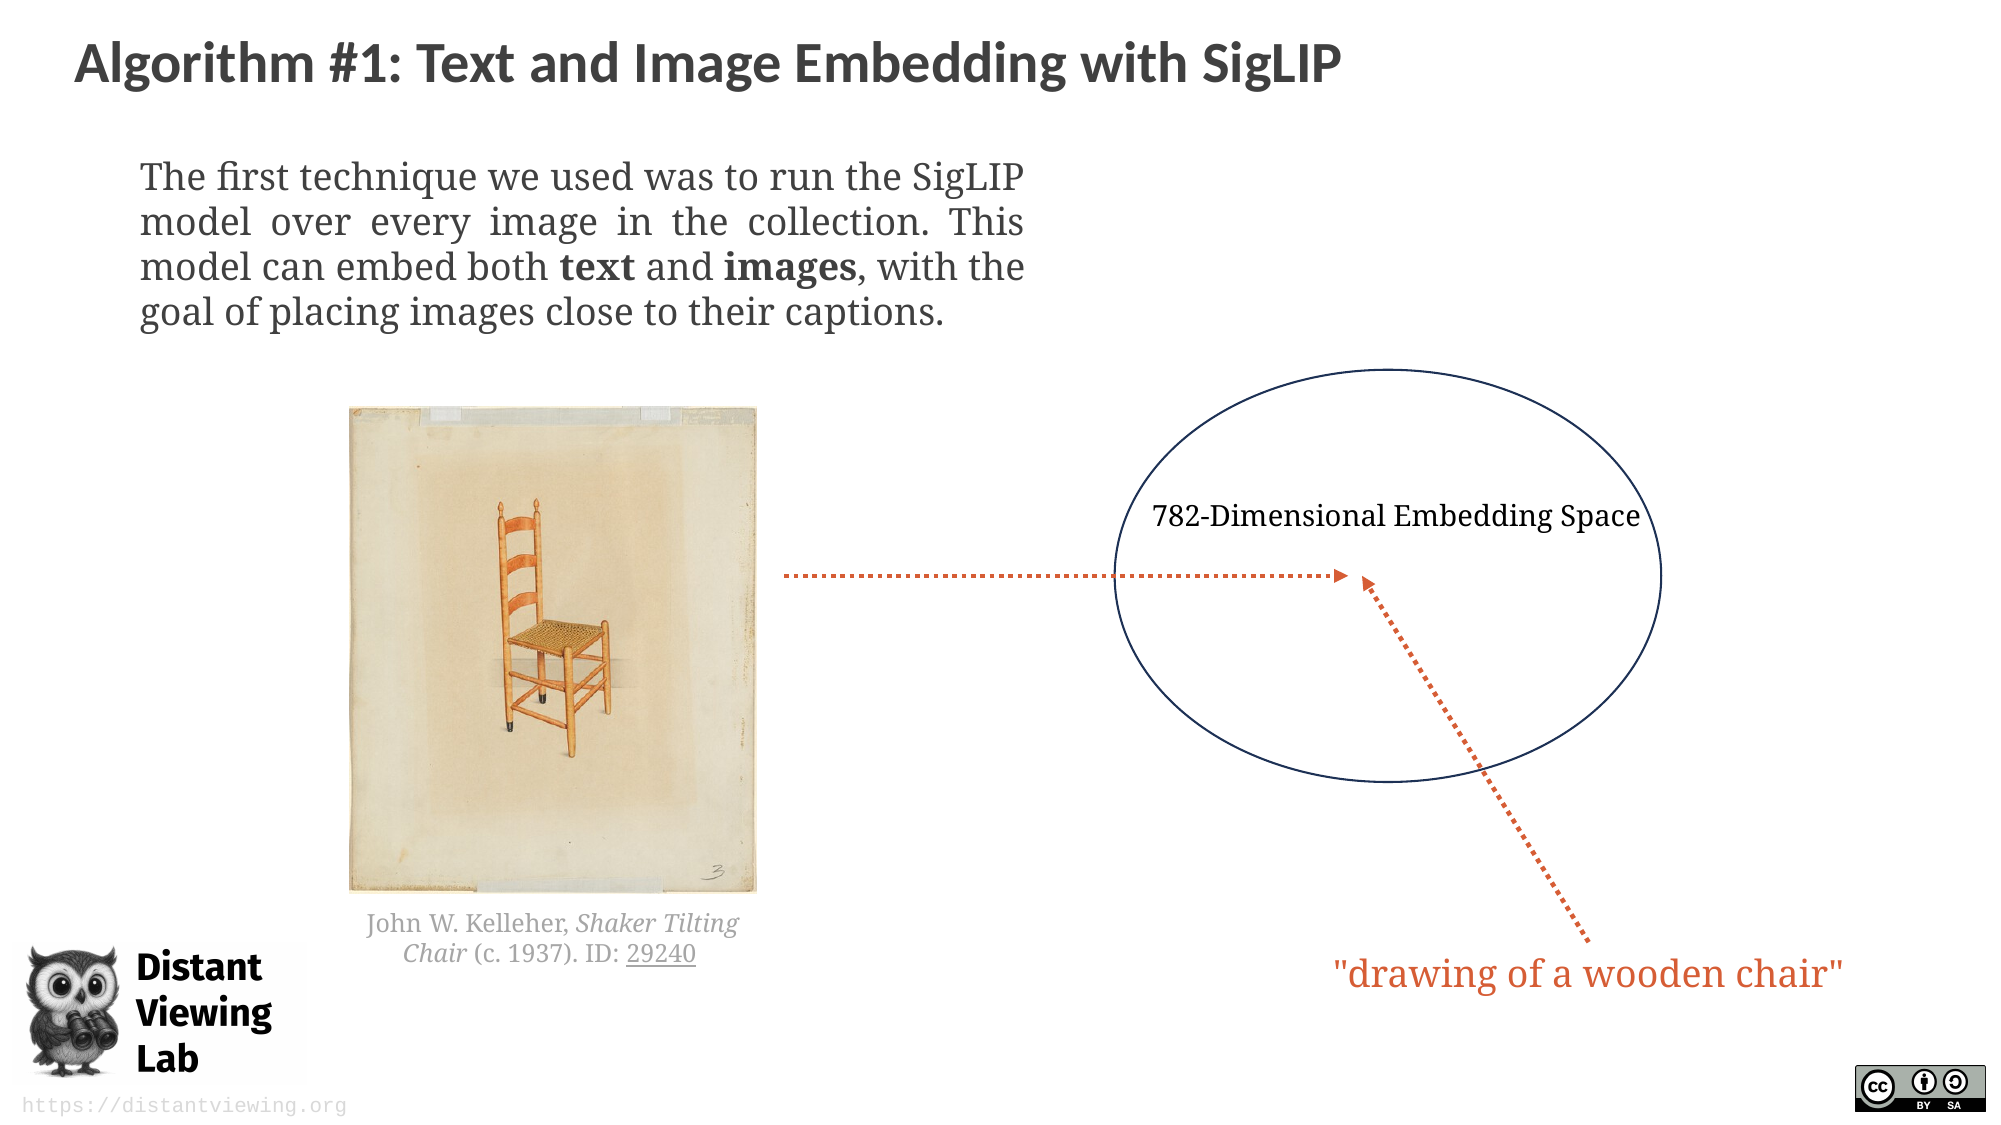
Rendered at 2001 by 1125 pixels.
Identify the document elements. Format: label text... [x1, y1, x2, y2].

text_box [1138, 368, 1637, 489]
text_box John W. Kelleher, Shaker Tilting Chair (c. 1937). ID: 29240 [330, 900, 776, 976]
text_box https://distantviewing.org [0, 1084, 369, 1125]
text_box "drawing of a wooden chair" [1299, 942, 1878, 1002]
picture [349, 406, 757, 894]
text_box Algorithm #1: Text and Image Embedding with SigLIP [59, 16, 1442, 102]
text_box 782-Dimensional Embedding Space [1114, 489, 1679, 540]
picture [11, 942, 307, 1085]
text_box [1113, 540, 1663, 783]
picture [1855, 1065, 1986, 1112]
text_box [1361, 575, 1589, 943]
text_box The first technique we used was to run the SigLIP model over every image in the collection. This model can embed both text and images, with the goal of placing images close to their captions. [124, 145, 1041, 341]
